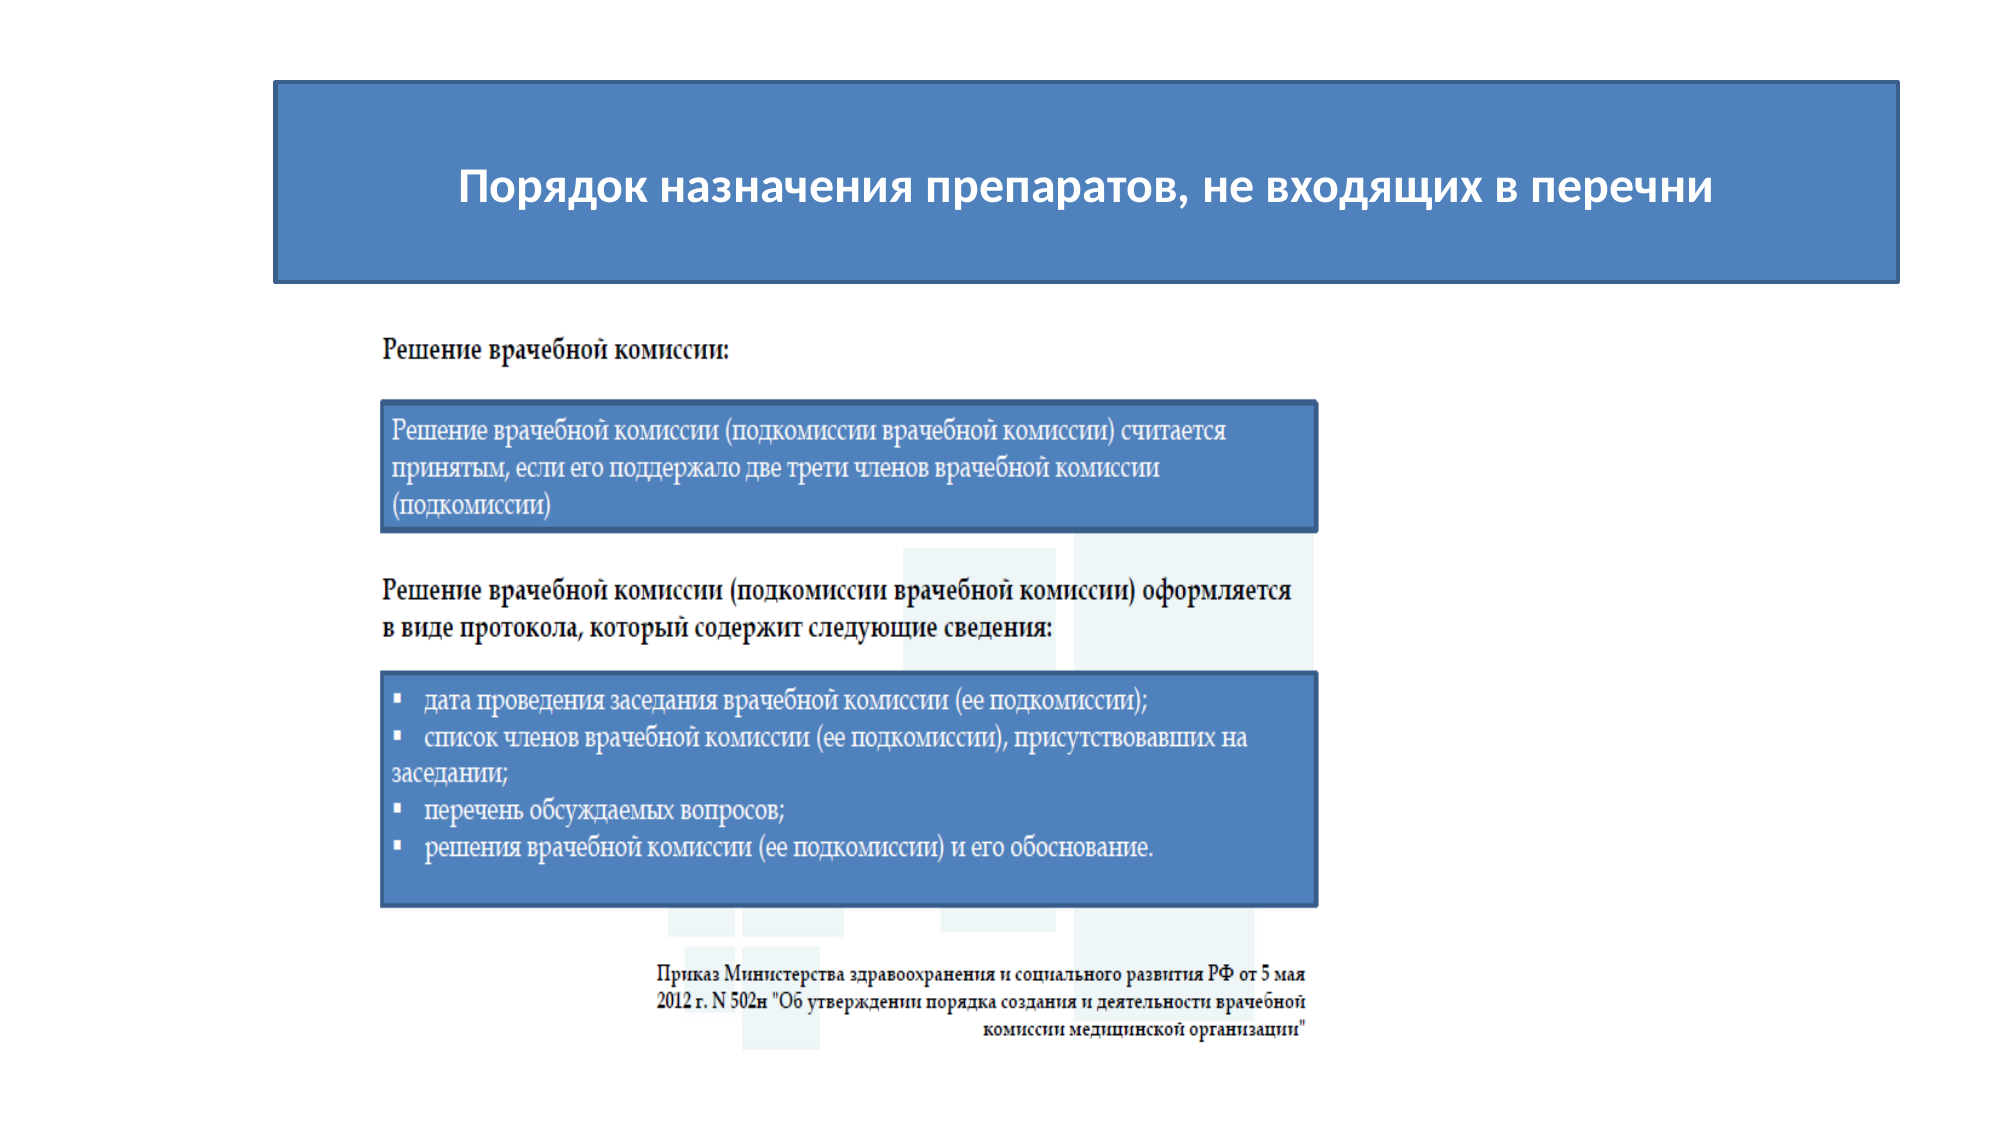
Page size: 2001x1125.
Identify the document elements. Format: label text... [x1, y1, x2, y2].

text_box Порядок назначения препаратов, не входящих в перечни [273, 80, 1900, 284]
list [333, 82, 1332, 1081]
